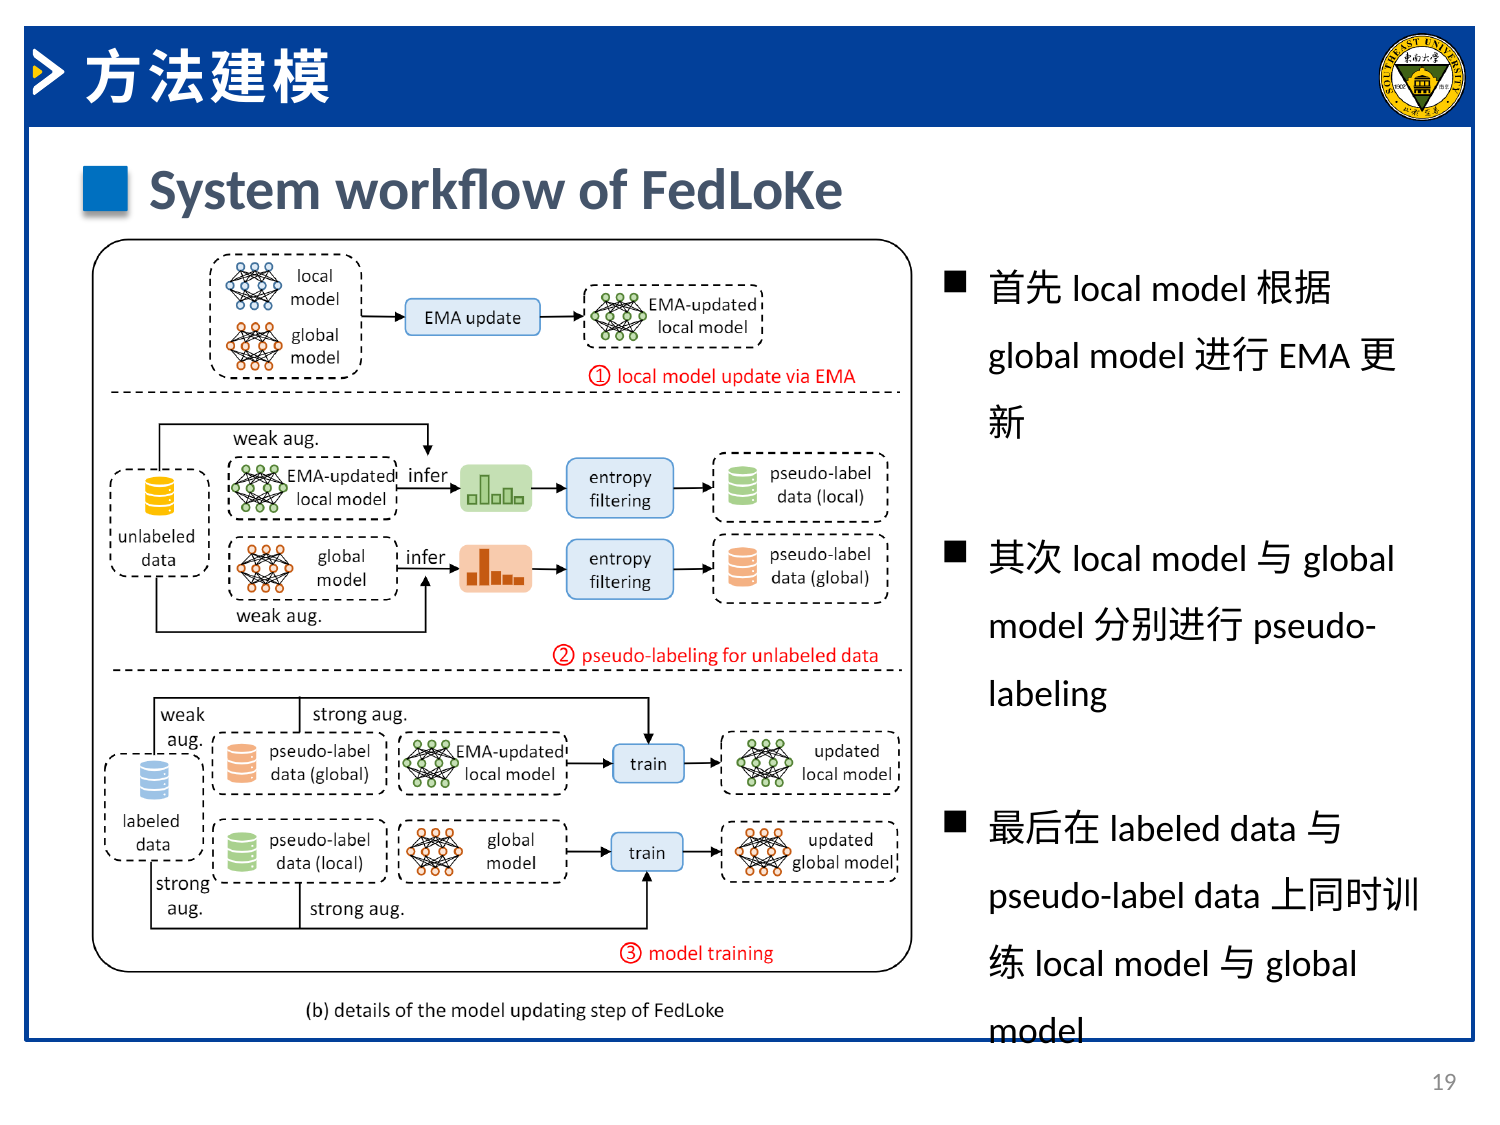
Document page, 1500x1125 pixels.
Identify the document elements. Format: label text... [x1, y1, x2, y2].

picture [1378, 33, 1467, 121]
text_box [74, 163, 137, 226]
text_box 首先local model根据global model进行EMA更新 其次local model与global model分别进行pseudo-labeling 最后在labeled data与pseudo-label data上同时训练local model与global model [926, 234, 1440, 1059]
picture [82, 225, 919, 1031]
text_box System workflow of FedLoKe [143, 149, 1372, 222]
text_box 方法建模 [70, 32, 605, 118]
slide_number 19 [1382, 1051, 1472, 1111]
